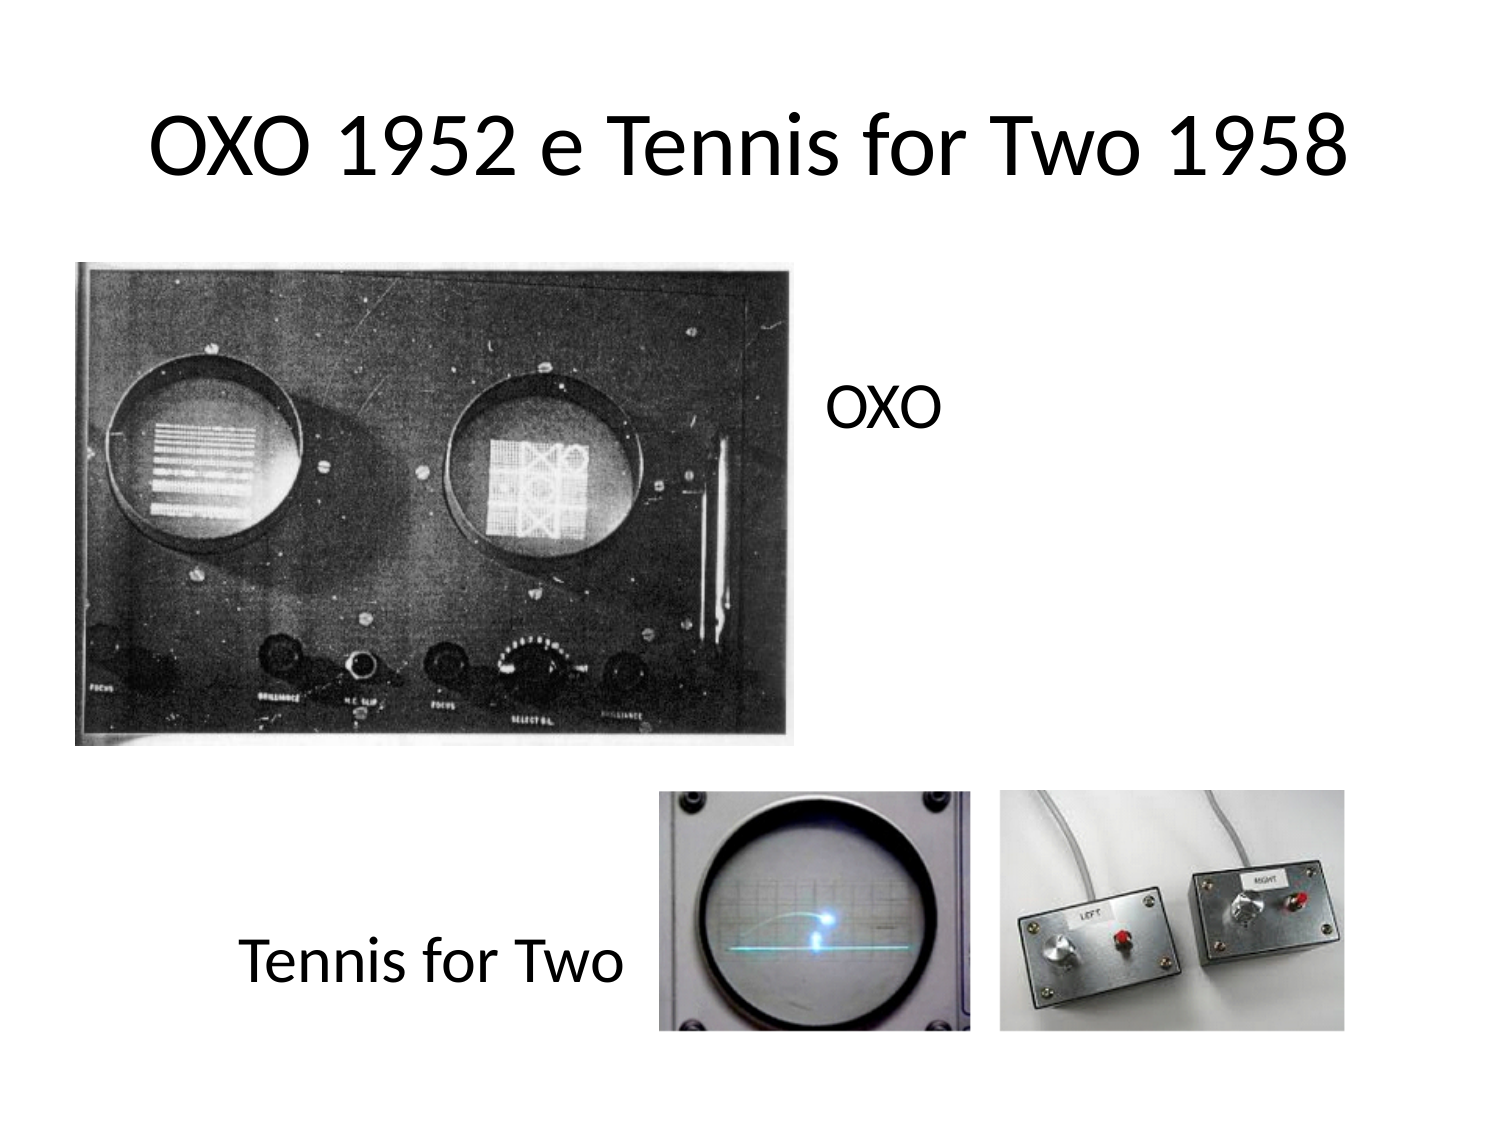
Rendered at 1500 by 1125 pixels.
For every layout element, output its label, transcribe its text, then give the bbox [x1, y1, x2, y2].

picture [659, 790, 1365, 1048]
list OXO Tennis for Two [75, 262, 1425, 1005]
picture [74, 262, 794, 746]
title OXO 1952 e Tennis for Two 1958 [75, 45, 1425, 233]
